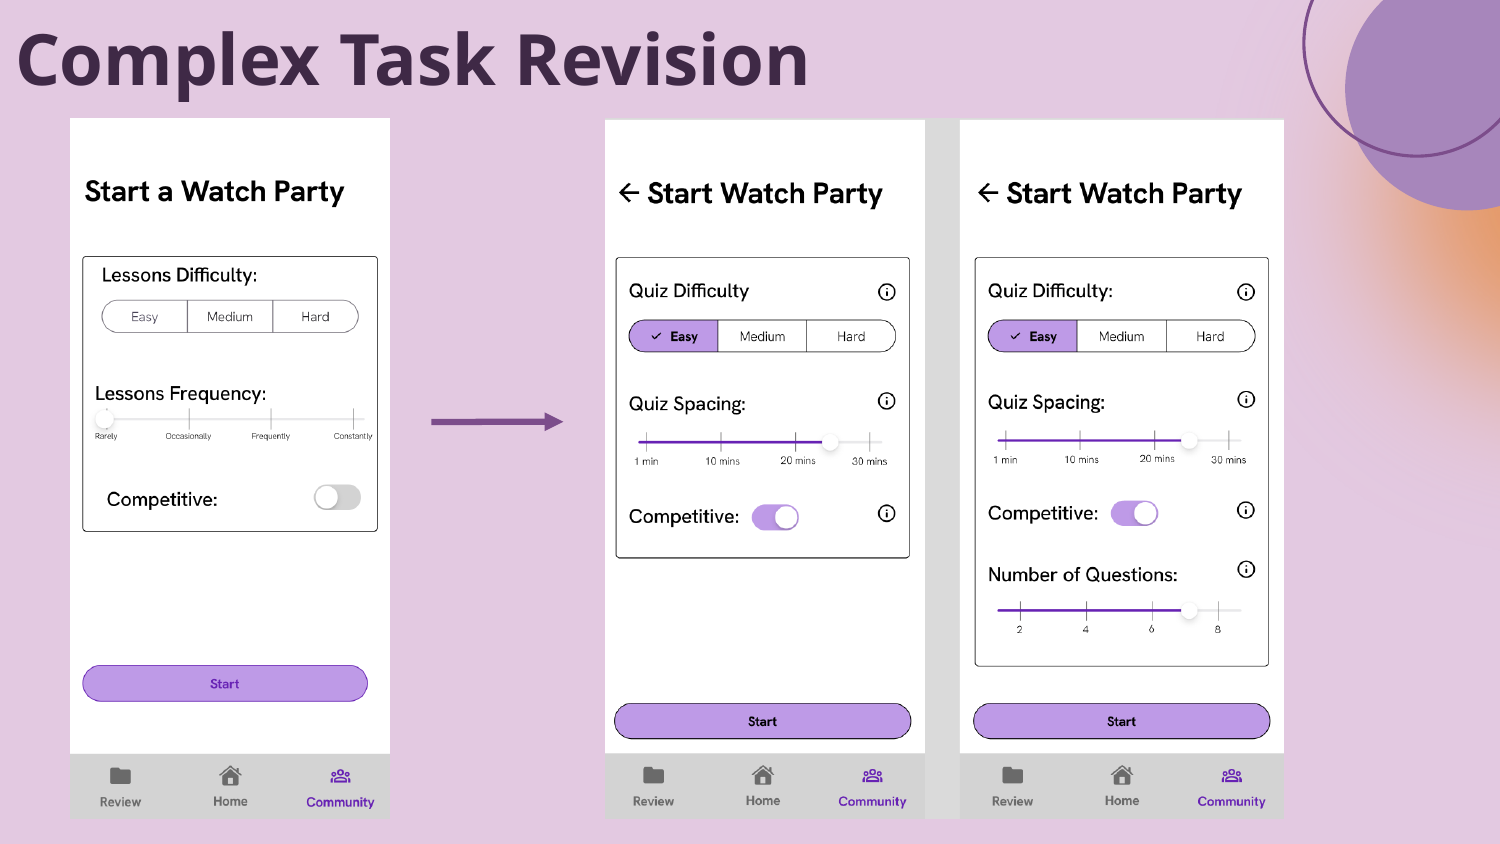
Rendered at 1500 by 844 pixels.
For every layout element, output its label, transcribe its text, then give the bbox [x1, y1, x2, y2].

picture [1306, 0, 1382, 133]
text_box Complex Task Revision [0, 0, 1264, 94]
picture [605, 0, 1500, 819]
picture [69, 118, 390, 819]
